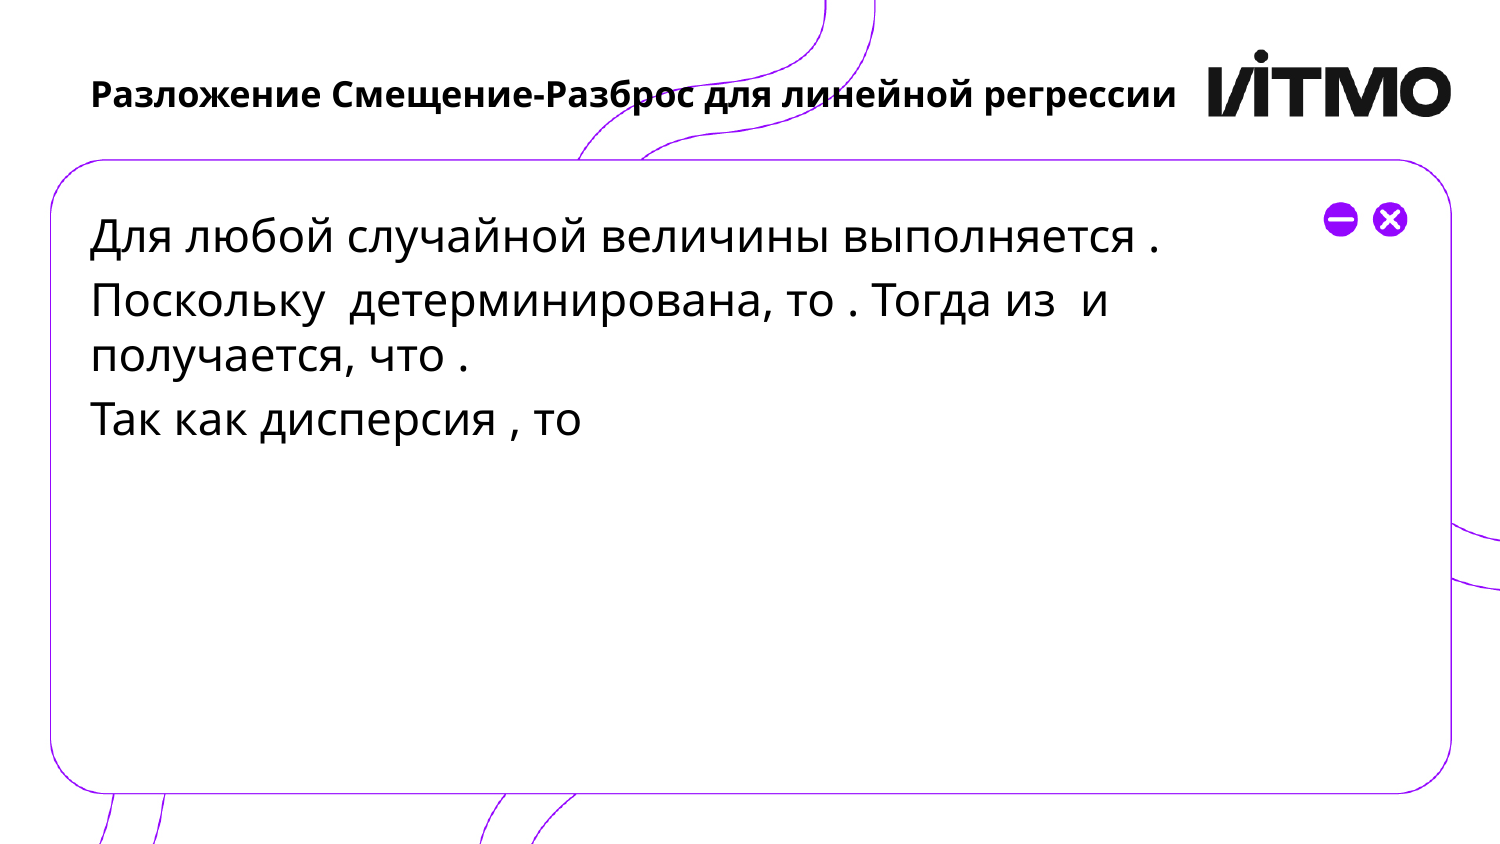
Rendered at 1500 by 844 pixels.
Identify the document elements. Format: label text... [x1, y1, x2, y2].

title Разложение Смещение-Разброс для линейной регрессии [75, 50, 1195, 137]
picture [0, 0, 1500, 844]
